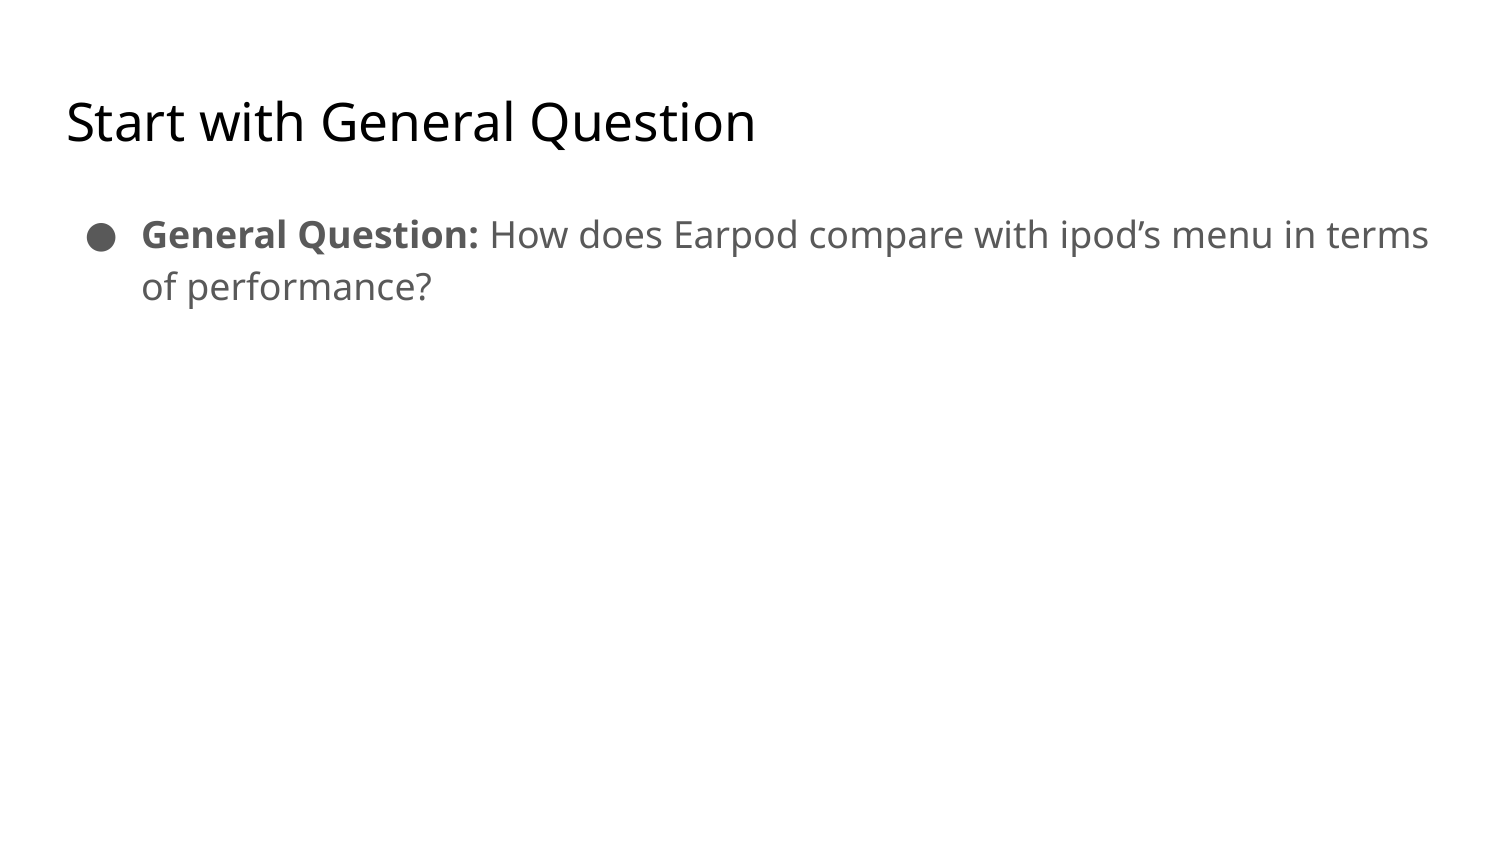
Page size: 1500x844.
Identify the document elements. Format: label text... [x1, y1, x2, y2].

title Start with General Question [51, 72, 1449, 167]
list General Question: How does Earpod compare with ipod’s menu in terms of performance? [51, 189, 1449, 750]
